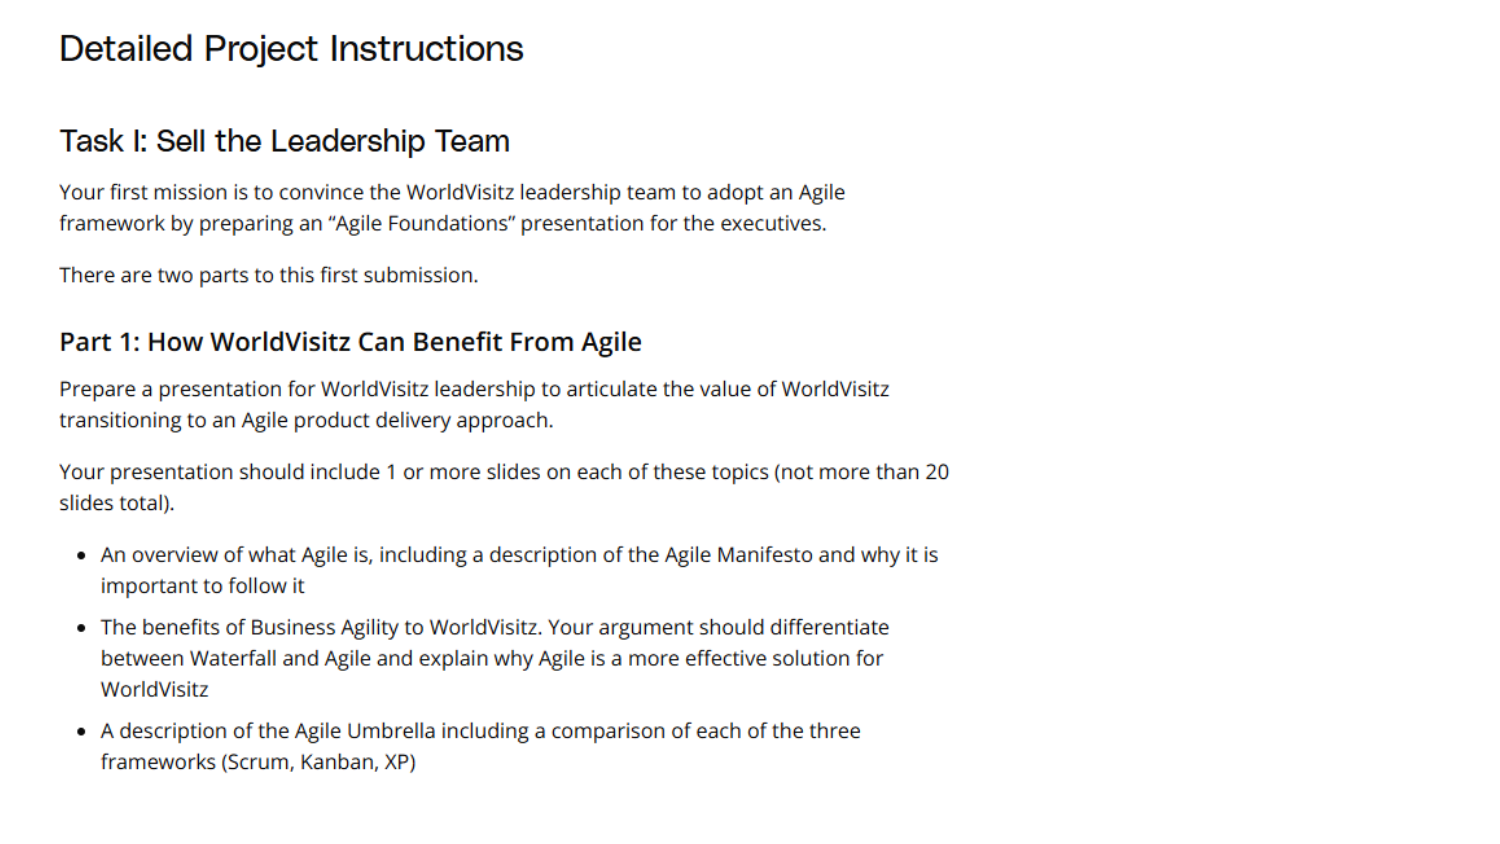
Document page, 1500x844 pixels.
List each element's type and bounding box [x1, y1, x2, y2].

picture [36, 17, 965, 791]
